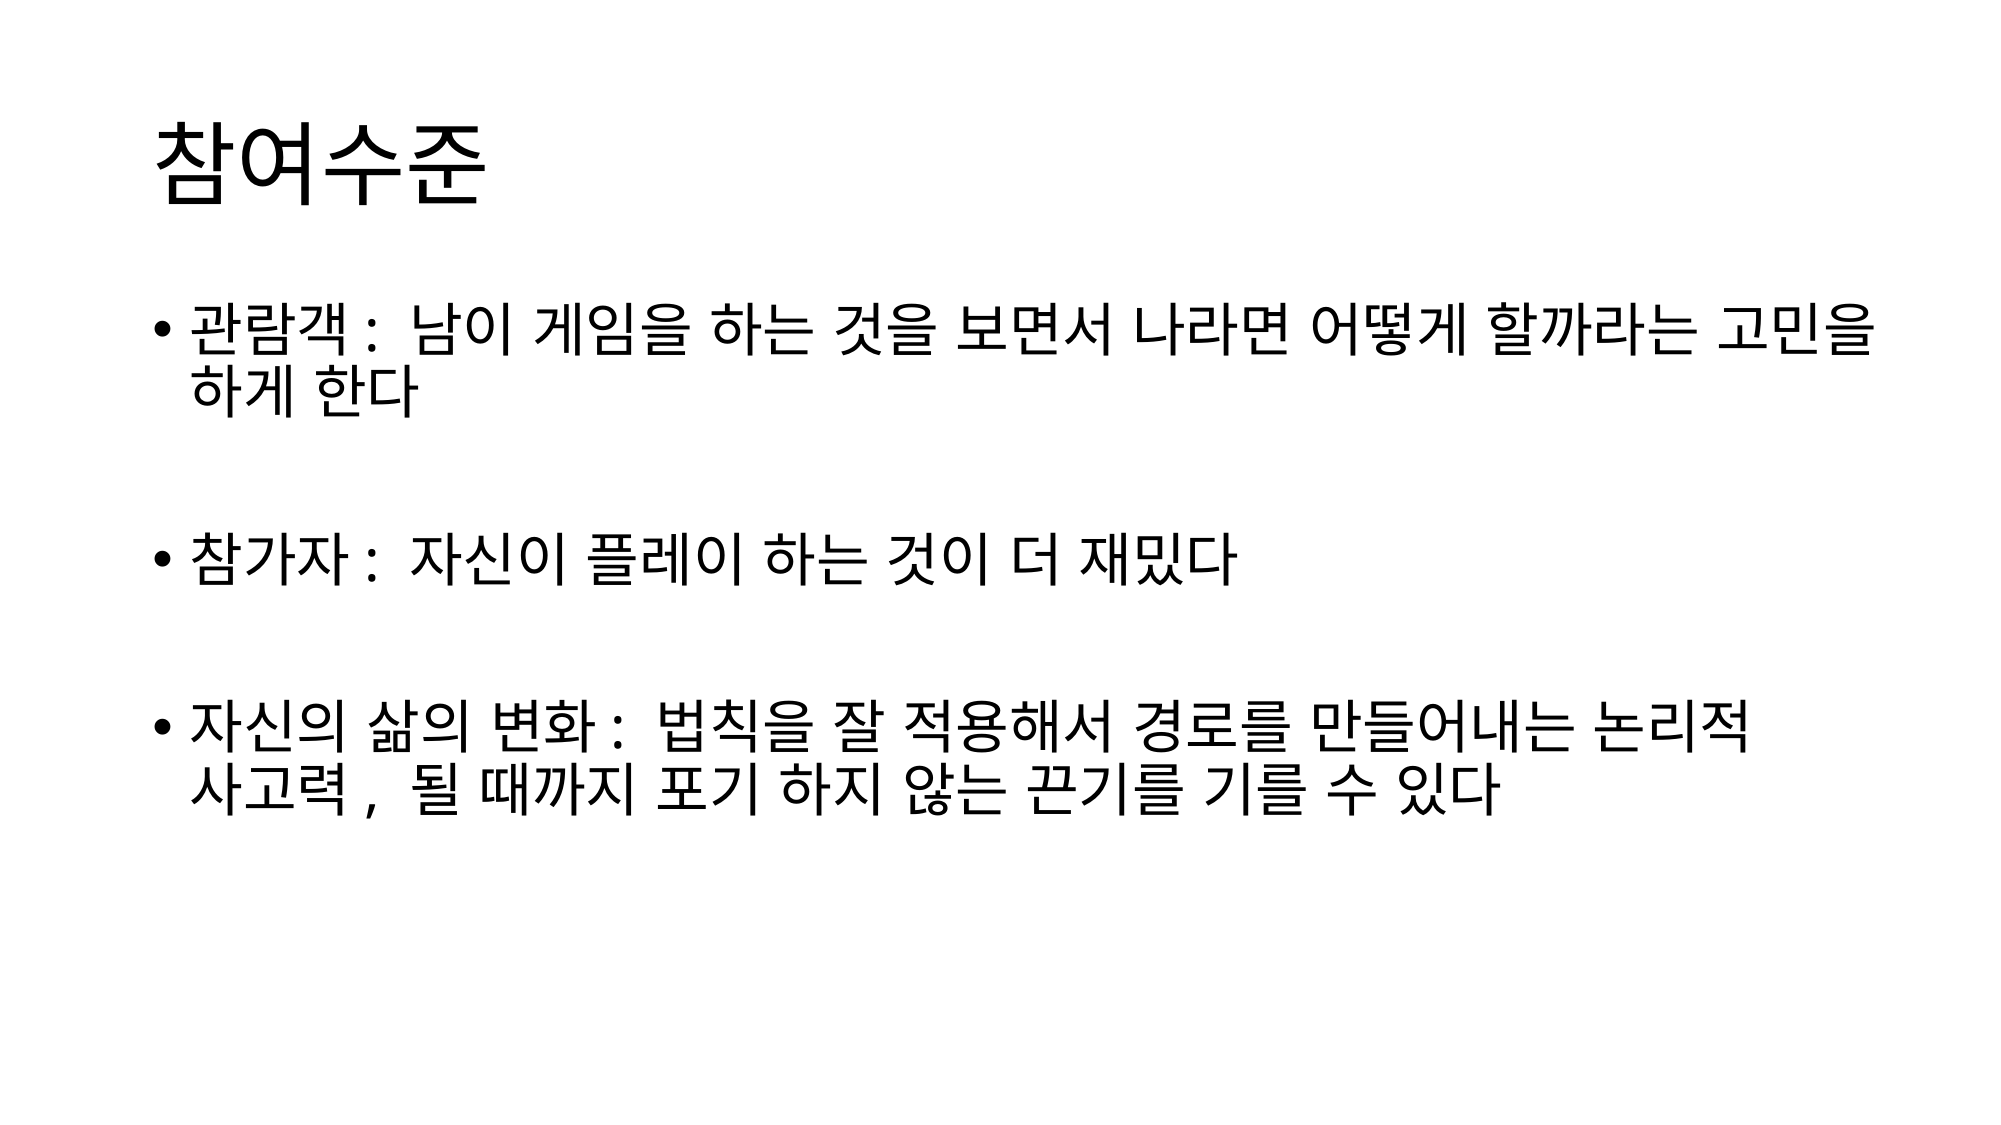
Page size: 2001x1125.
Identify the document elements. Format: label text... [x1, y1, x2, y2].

list 관람객: 남이 게임을 하는 것을 보면서 나라면 어떻게 할까라는 고민을 하게 한다 참가자: 자신이 플레이 하는 것이 더 재밌다 자신의 삶의 변화: 법칙을 잘 적용해서 경로를 만들어내는 논리적 사고력, 될 때까지 포기 하지 않는 끈기를 기를 수 있다 [137, 293, 1911, 1008]
title 참여수준 [137, 59, 1863, 278]
